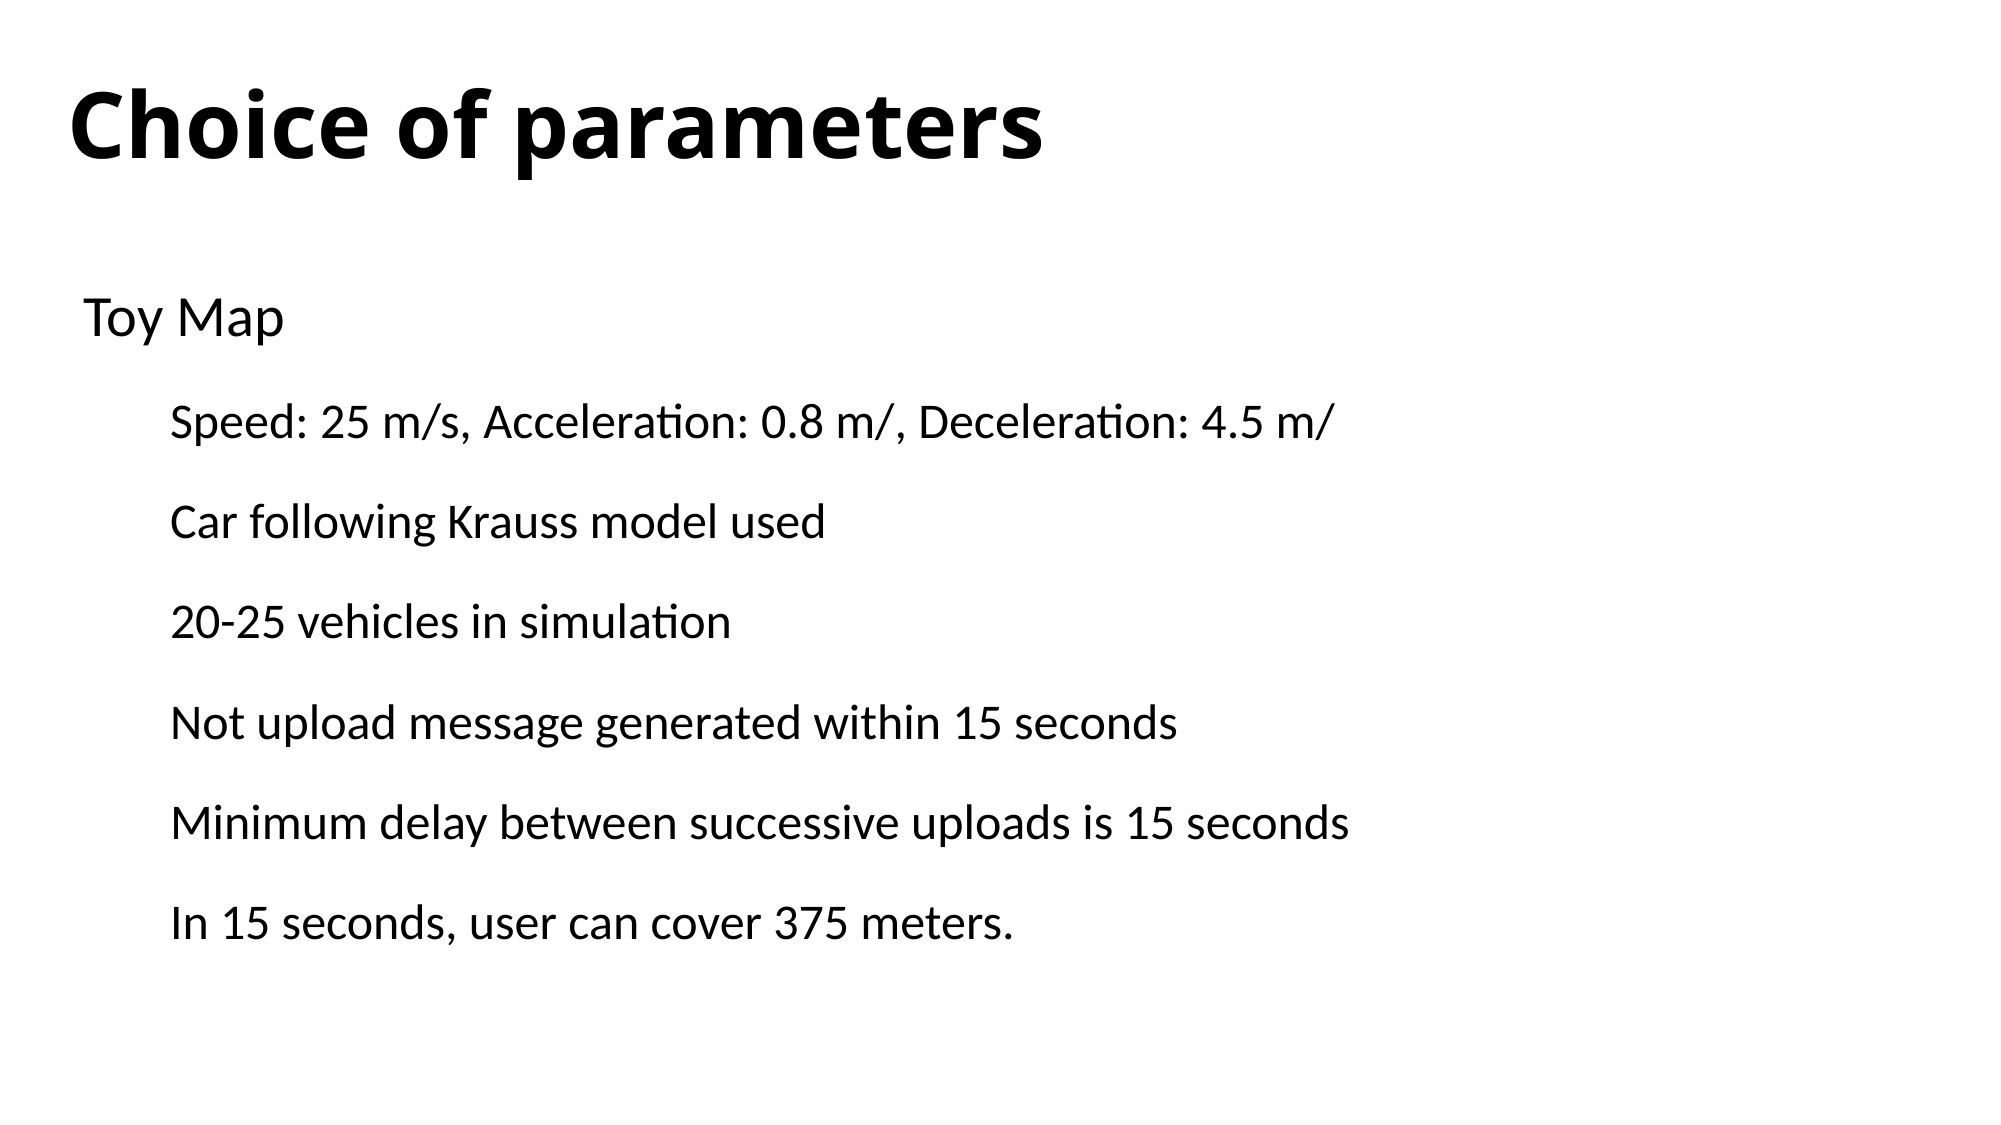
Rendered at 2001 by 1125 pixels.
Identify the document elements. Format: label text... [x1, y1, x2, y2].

title Choice of parameters [52, 39, 1729, 219]
